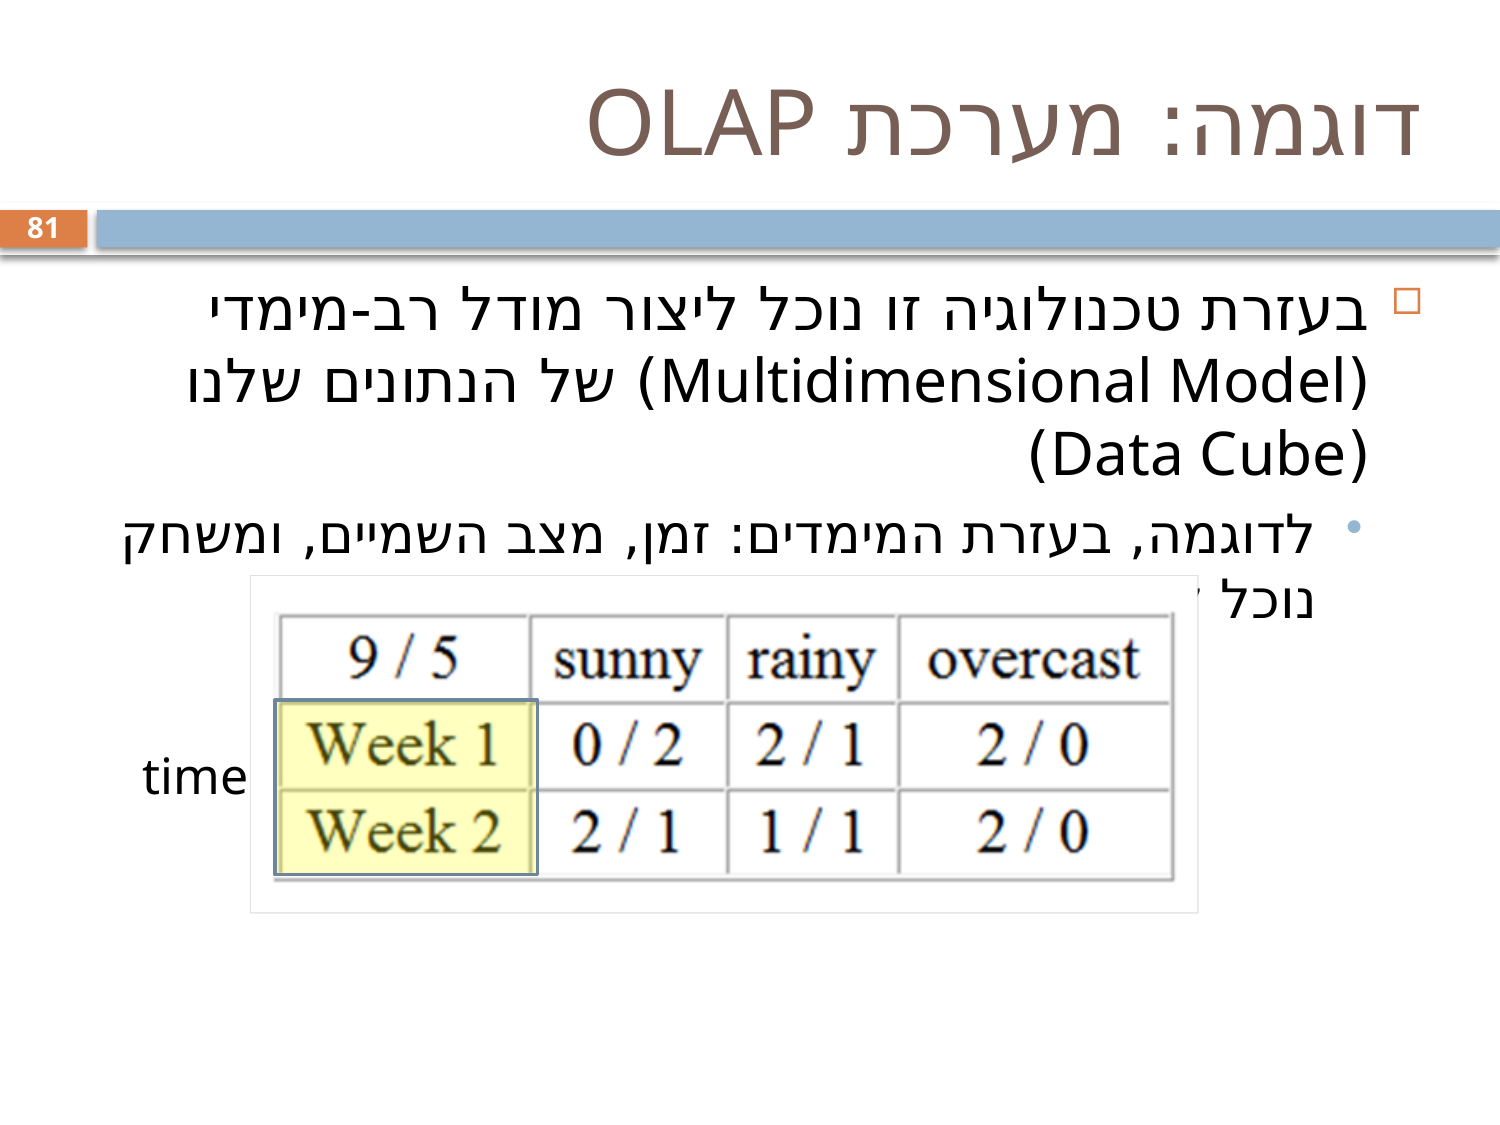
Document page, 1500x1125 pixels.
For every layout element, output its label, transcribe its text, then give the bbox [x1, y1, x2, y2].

slide_number 81 [0, 208, 88, 249]
picture [249, 574, 1200, 915]
text_box time [127, 736, 243, 812]
title דוגמה: מערכת OLAP [100, 37, 1438, 200]
list בעזרת טכנולוגיה זו נוכל ליצור מודל רב-מימדי (Multidimensional Model) של הנתונים שלנו (Data Cube) לדוגמה, בעזרת המימדים: זמן, מצב השמיים, ומשחק נוכל ליצור את המודל הבא: [37, 262, 1438, 1000]
